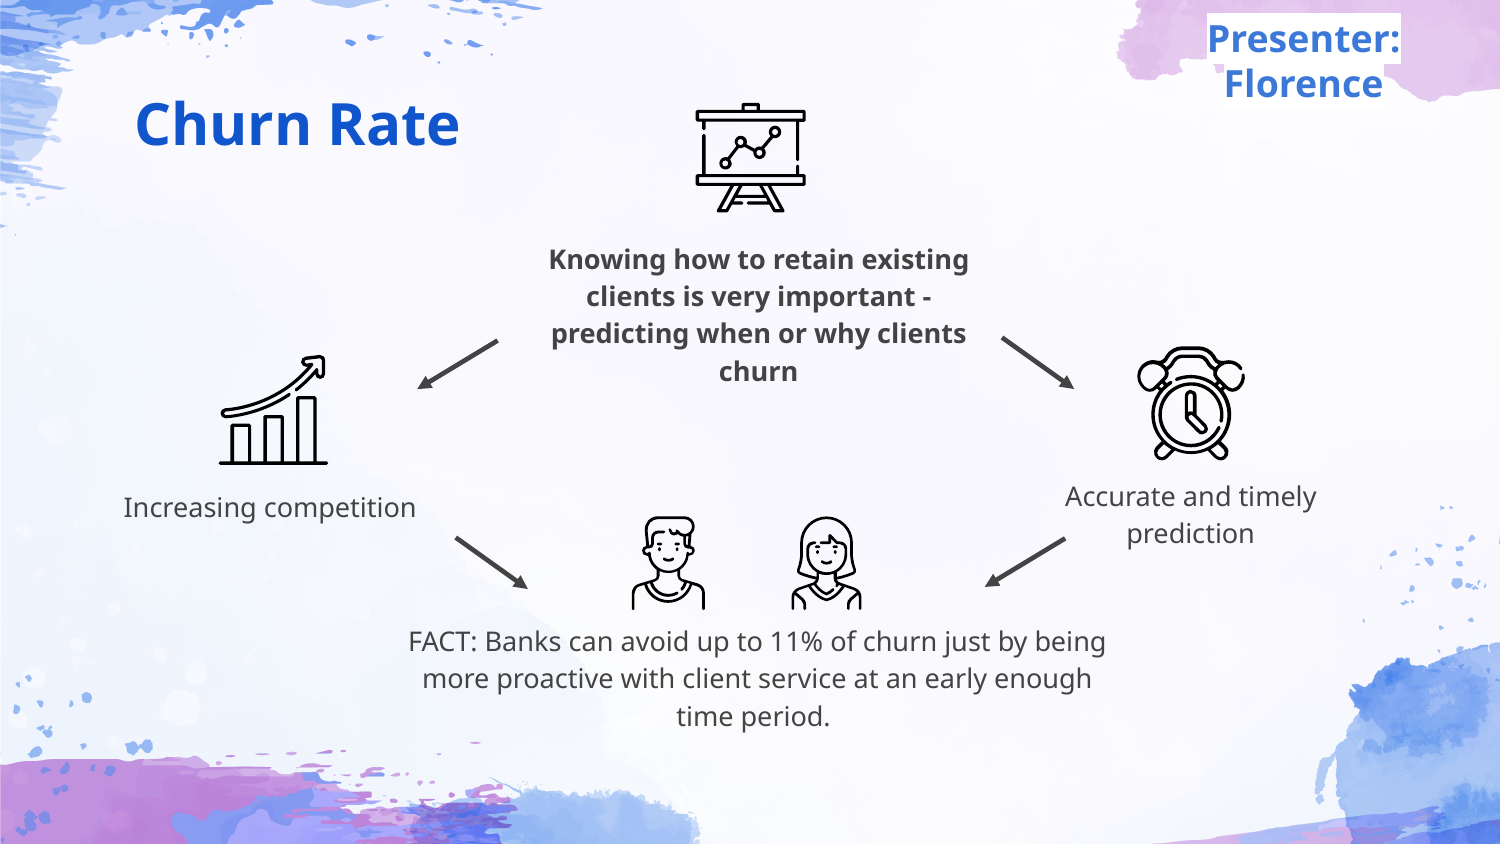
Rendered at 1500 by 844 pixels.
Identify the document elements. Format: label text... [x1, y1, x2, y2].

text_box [218, 354, 329, 466]
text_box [455, 537, 529, 590]
title Churn Rate [119, 71, 504, 166]
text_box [631, 515, 706, 611]
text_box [984, 538, 1066, 588]
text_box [416, 340, 498, 390]
picture [0, 0, 1500, 844]
text_box FACT: Banks can avoid up to 11% of churn just by being more proactive with client service at an early enough time period. [391, 604, 1124, 747]
text_box Presenter: Florence [1107, 0, 1500, 80]
text_box Knowing how to retain existing clients is very important - predicting when or why clients churn [503, 222, 1014, 376]
text_box Accurate and timely prediction [994, 459, 1387, 521]
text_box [1001, 337, 1075, 390]
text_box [695, 102, 806, 213]
text_box Increasing competition [43, 470, 503, 532]
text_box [1135, 346, 1247, 461]
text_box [791, 516, 862, 611]
